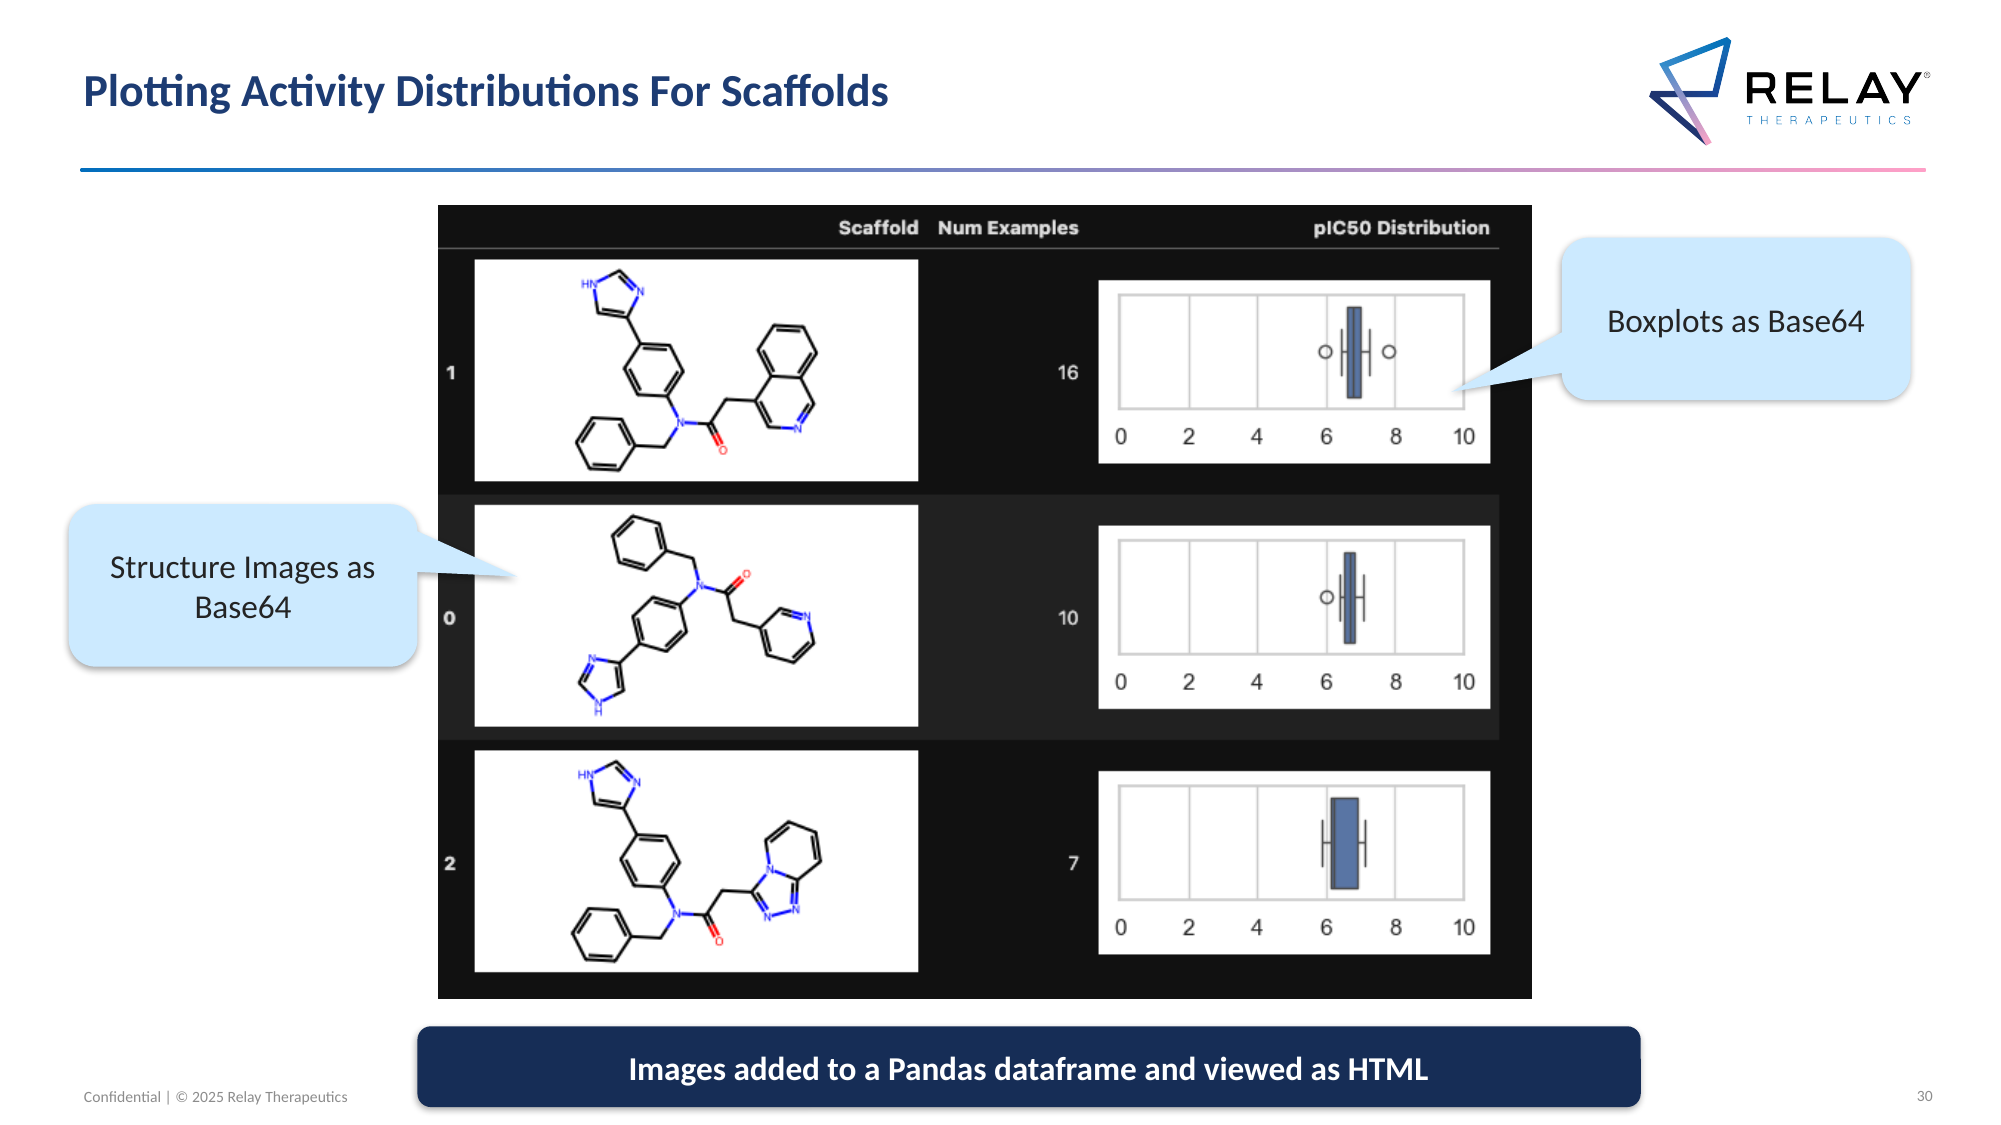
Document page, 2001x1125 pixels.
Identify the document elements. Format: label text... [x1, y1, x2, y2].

picture [437, 204, 1532, 999]
picture [1645, 29, 1936, 155]
text_box Images added to a Pandas dataframe and viewed as HTML [416, 1025, 1642, 1108]
text_box Structure Images as Base64 [67, 503, 432, 668]
title Plotting Activity Distributions For Scaffolds [68, 6, 1645, 170]
text_box Boxplots as Base64 [1536, 236, 1912, 401]
